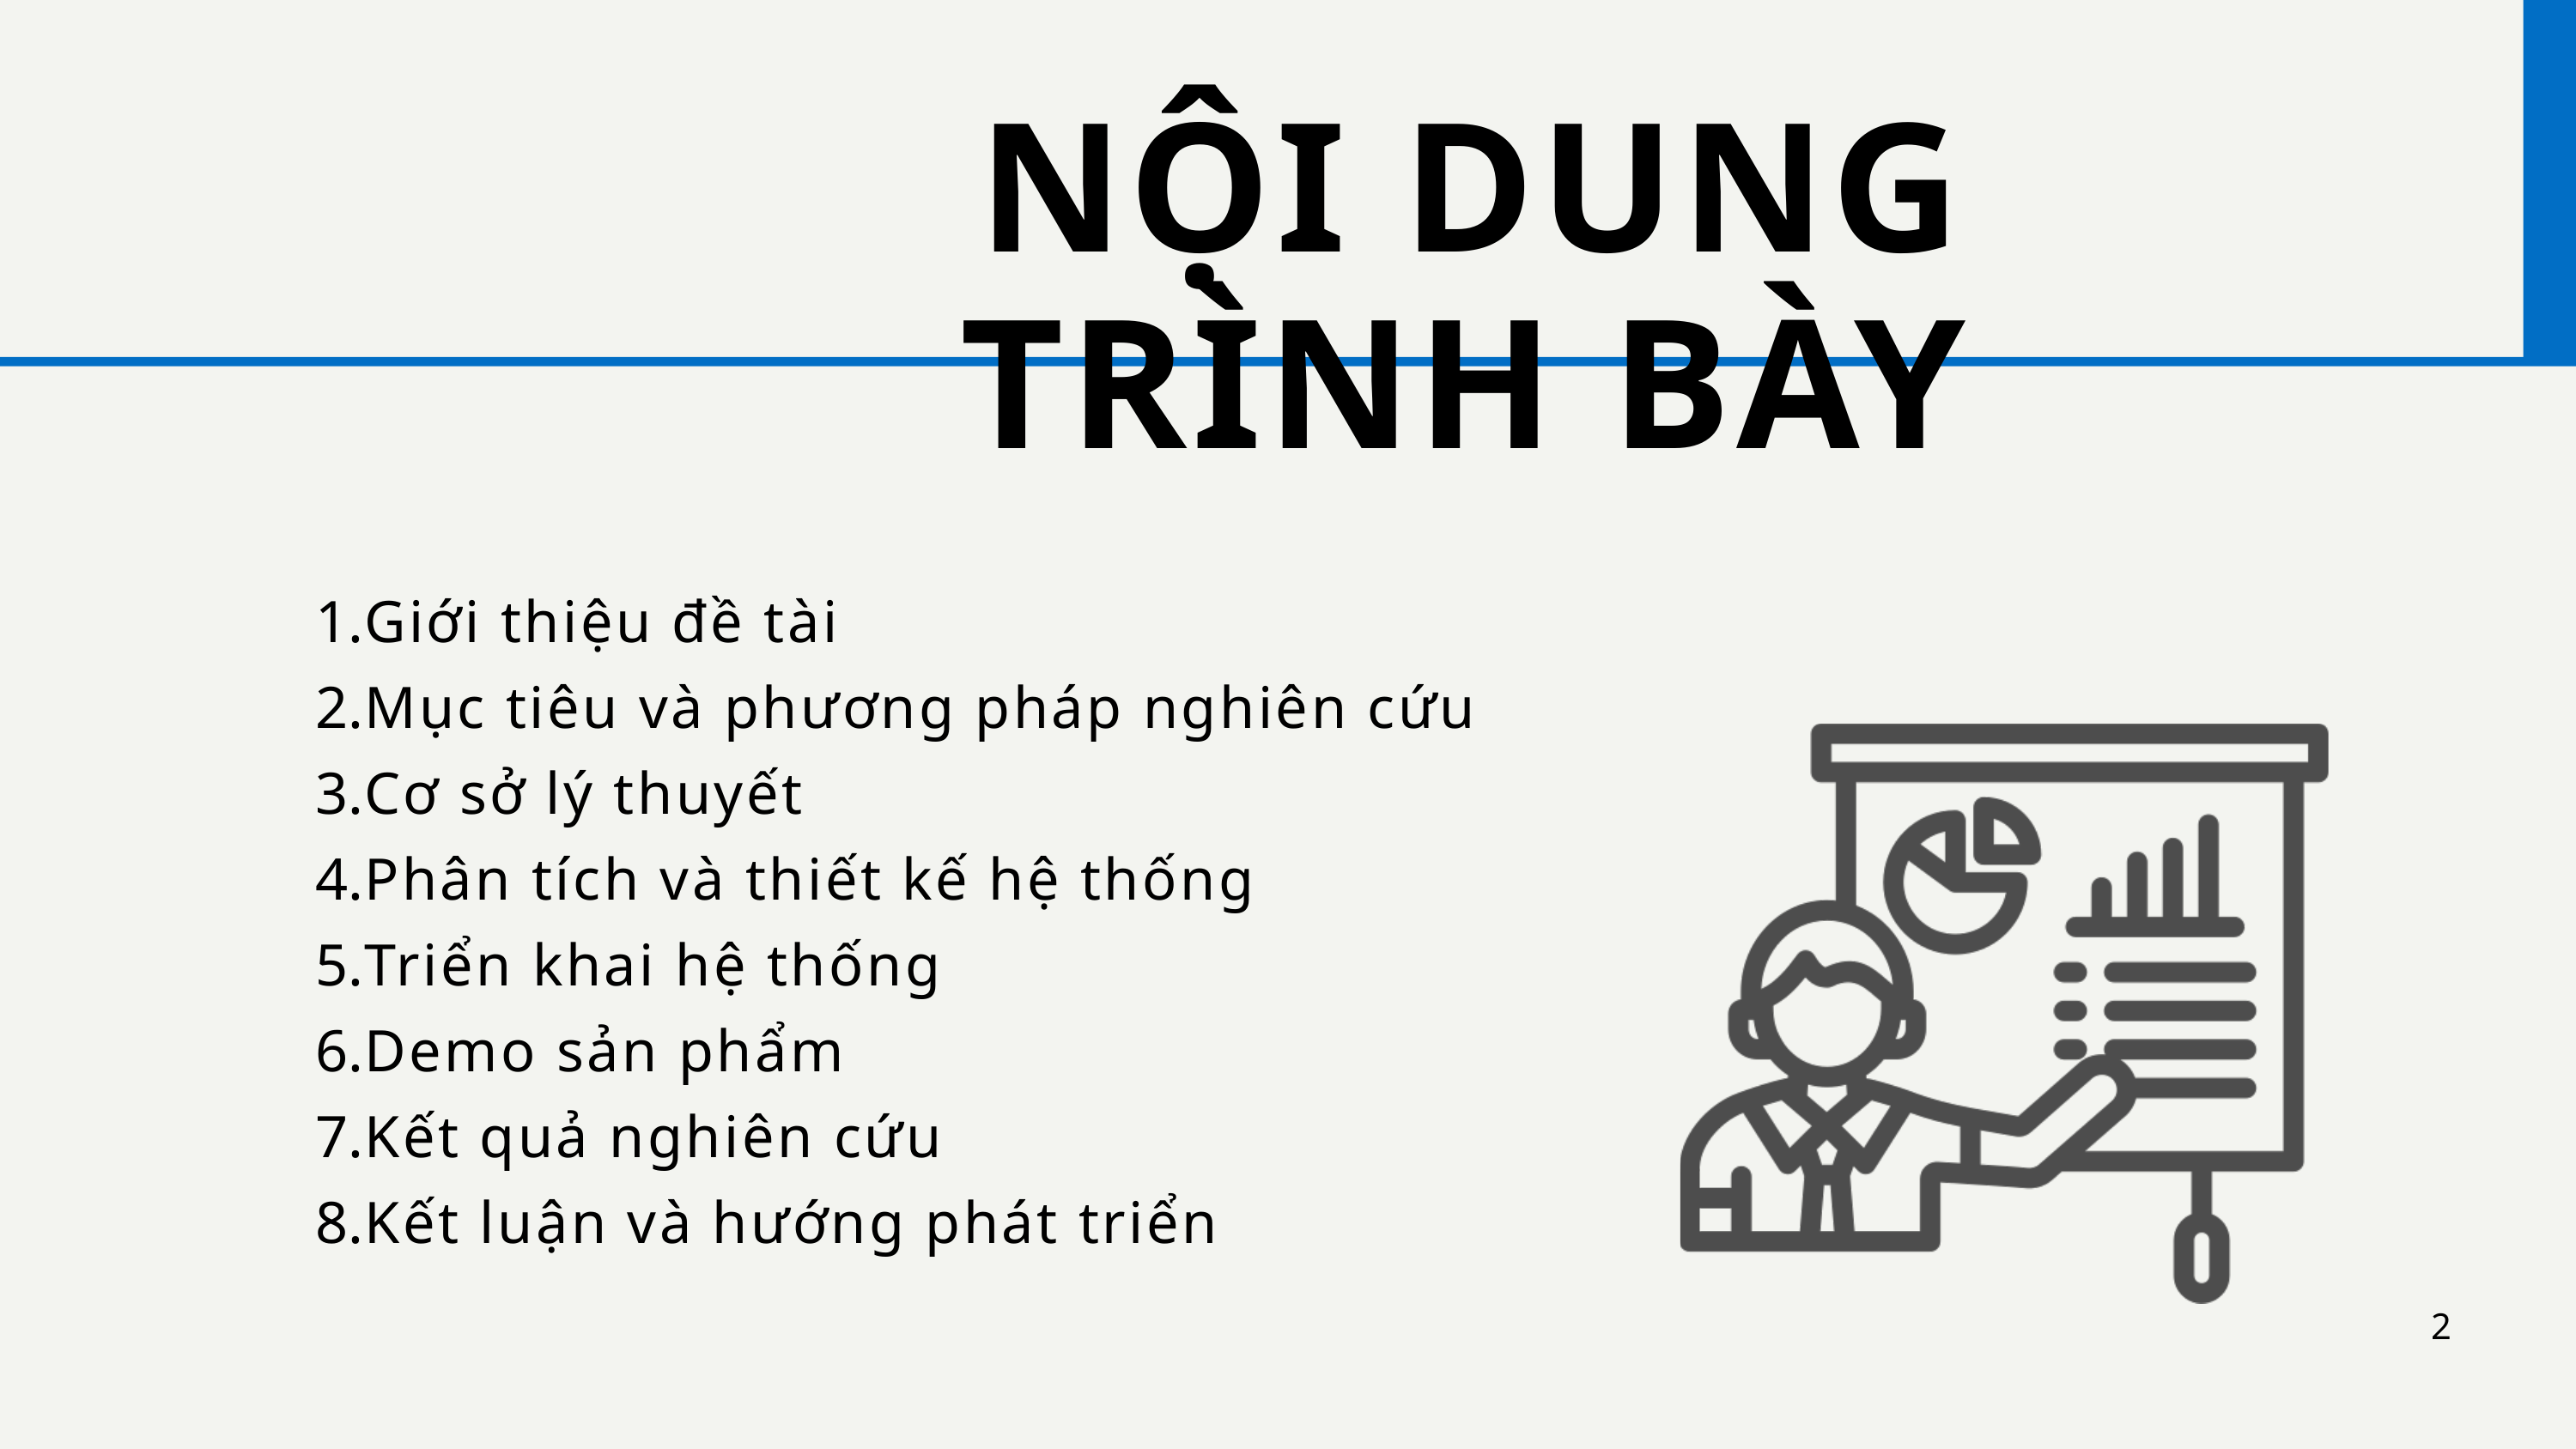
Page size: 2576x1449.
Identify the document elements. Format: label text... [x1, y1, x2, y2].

text_box [1680, 724, 2329, 1304]
text_box NỘI DUNG TRÌNH BÀY [608, 91, 1967, 485]
text_box 2 [2431, 1296, 2452, 1348]
text_box Giới thiệu đề tài Mục tiêu và phương pháp nghiên cứu Cơ sở lý thuyết Phân tích và thiết kế hệ thống Triển khai hệ thống Demo sản phẩm Kết quả nghiên cứu Kết luận và hướng phát triển [267, 568, 1480, 1255]
text_box [1967, 356, 2576, 367]
text_box [0, 356, 608, 367]
text_box [2523, 0, 2576, 359]
